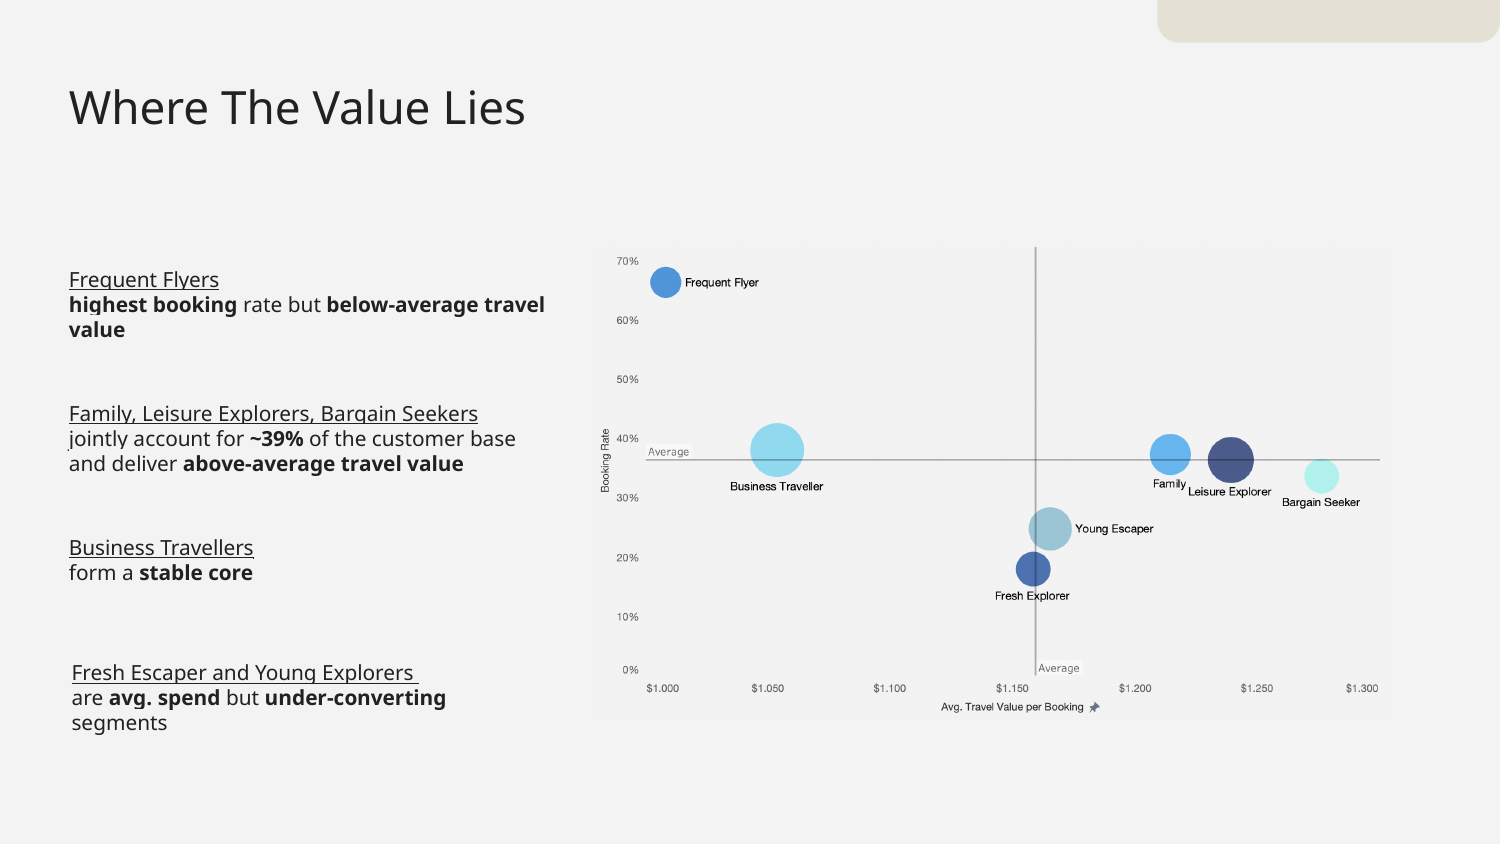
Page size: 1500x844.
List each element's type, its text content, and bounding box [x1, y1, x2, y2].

text_box Fresh Escaper and Young Explorers are avg. spend but under-converting segments [56, 644, 500, 746]
picture [593, 246, 1385, 720]
text_box Business Travellers form a stable core [53, 519, 502, 612]
text_box Family, Leisure Explorers, Bargain Seekers jointly account for ~39% of the customer base and deliver above-average travel value [53, 385, 577, 487]
text_box Frequent Flyers highest booking rate but below-average travel value [53, 251, 577, 353]
title Where The Value Lies [53, 63, 1149, 156]
